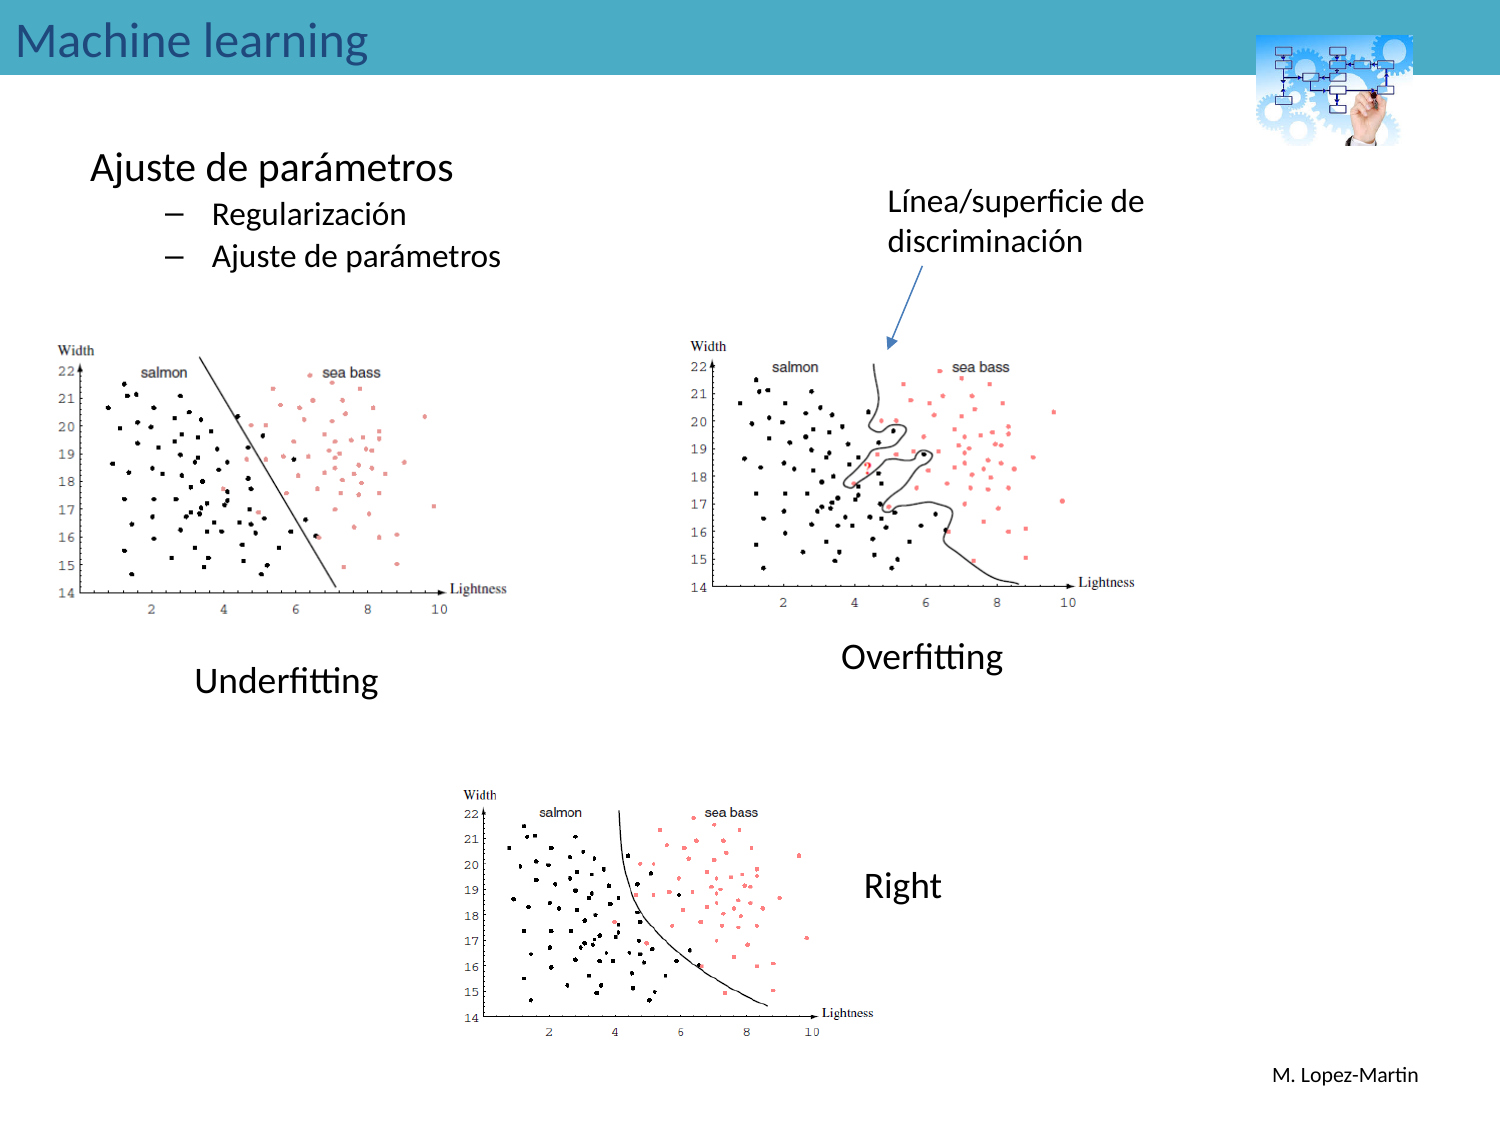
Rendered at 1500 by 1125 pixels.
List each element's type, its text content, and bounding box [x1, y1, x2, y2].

picture [1256, 35, 1413, 146]
text_box Machine learning [0, 0, 1500, 75]
text_box Underfitting [179, 648, 394, 709]
text_box Right [892, 853, 958, 913]
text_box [887, 265, 923, 351]
text_box M. Lopez-Martin [1257, 1053, 1435, 1094]
picture [446, 774, 888, 1054]
list Ajuste de parámetros Regularización Ajuste de parámetros [75, 137, 1488, 1038]
picture [37, 328, 525, 638]
text_box Línea/superficie de discriminación [872, 171, 1273, 266]
text_box Overfitting [826, 630, 1019, 685]
picture [674, 328, 1149, 622]
